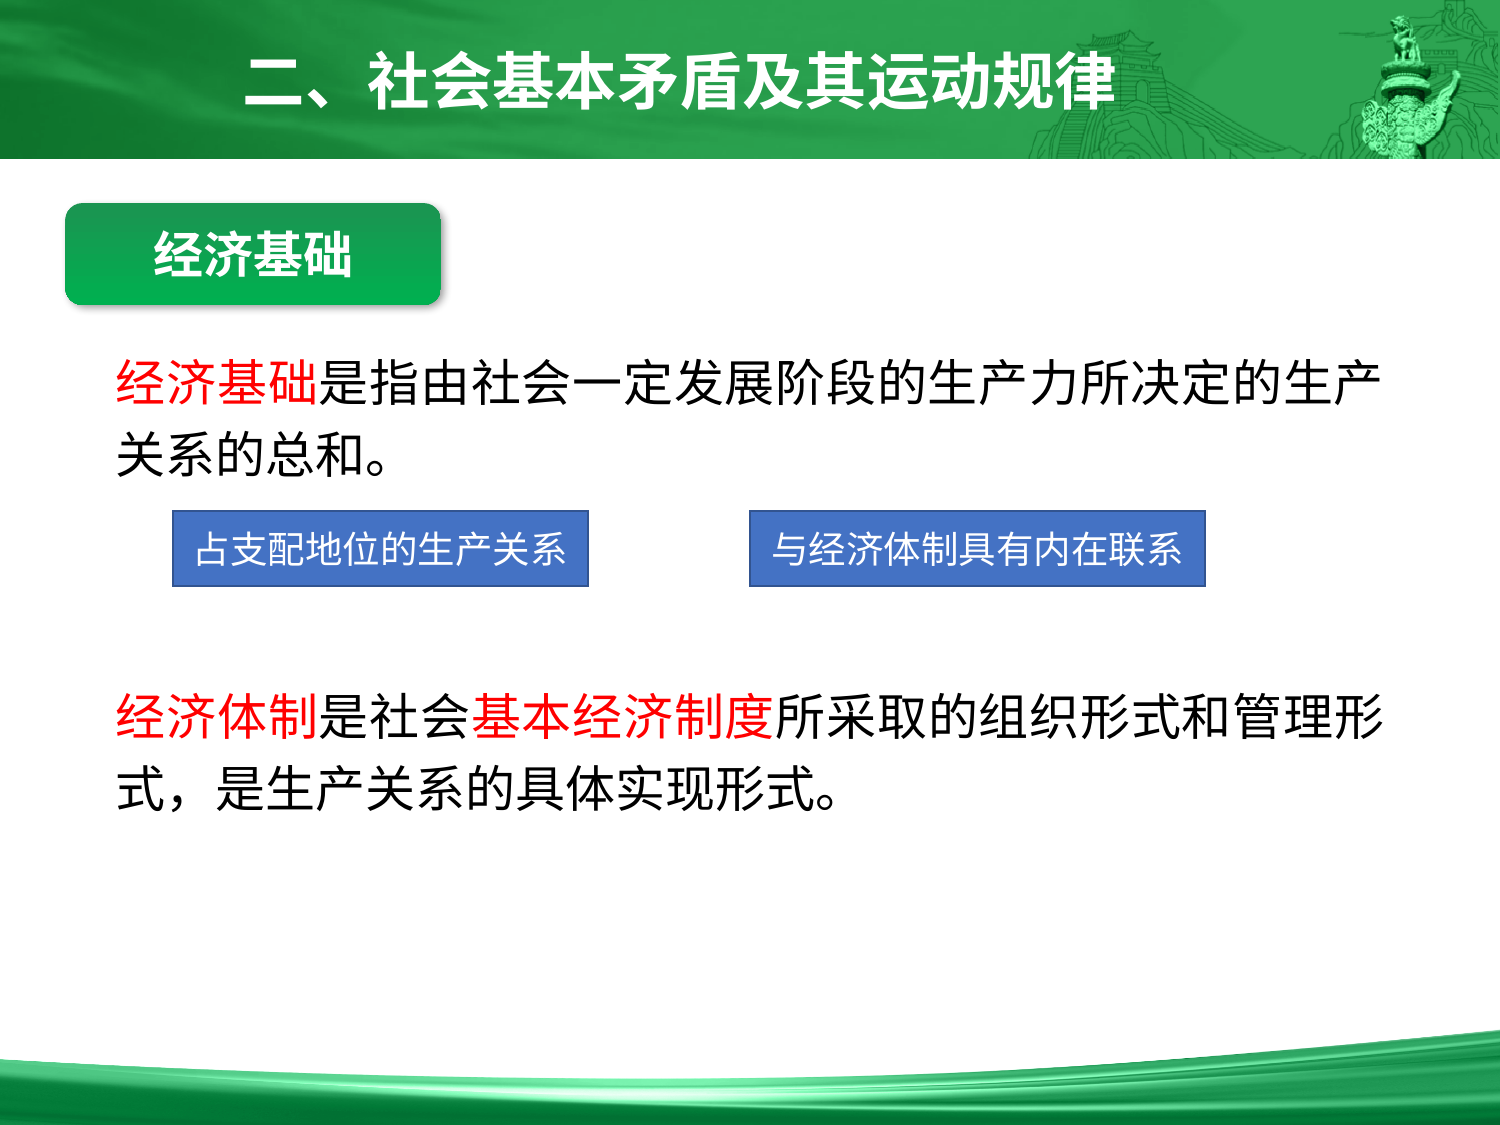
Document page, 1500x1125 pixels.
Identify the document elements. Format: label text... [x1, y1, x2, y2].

text_box 经济体制是社会基本经济制度所采取的组织形式和管理形式，是生产关系的具体实现形式。 [100, 665, 1399, 825]
picture [0, 0, 1500, 159]
text_box 与经济体制具有内在联系 [749, 510, 1206, 587]
picture [0, 1027, 1500, 1125]
text_box 经济基础 [64, 202, 442, 306]
text_box 占支配地位的生产关系 [172, 510, 589, 587]
text_box 二、社会基本矛盾及其运动规律 [0, 34, 1361, 125]
text_box 经济基础是指由社会一定发展阶段的生产力所决定的生产关系的总和。 [100, 331, 1399, 491]
